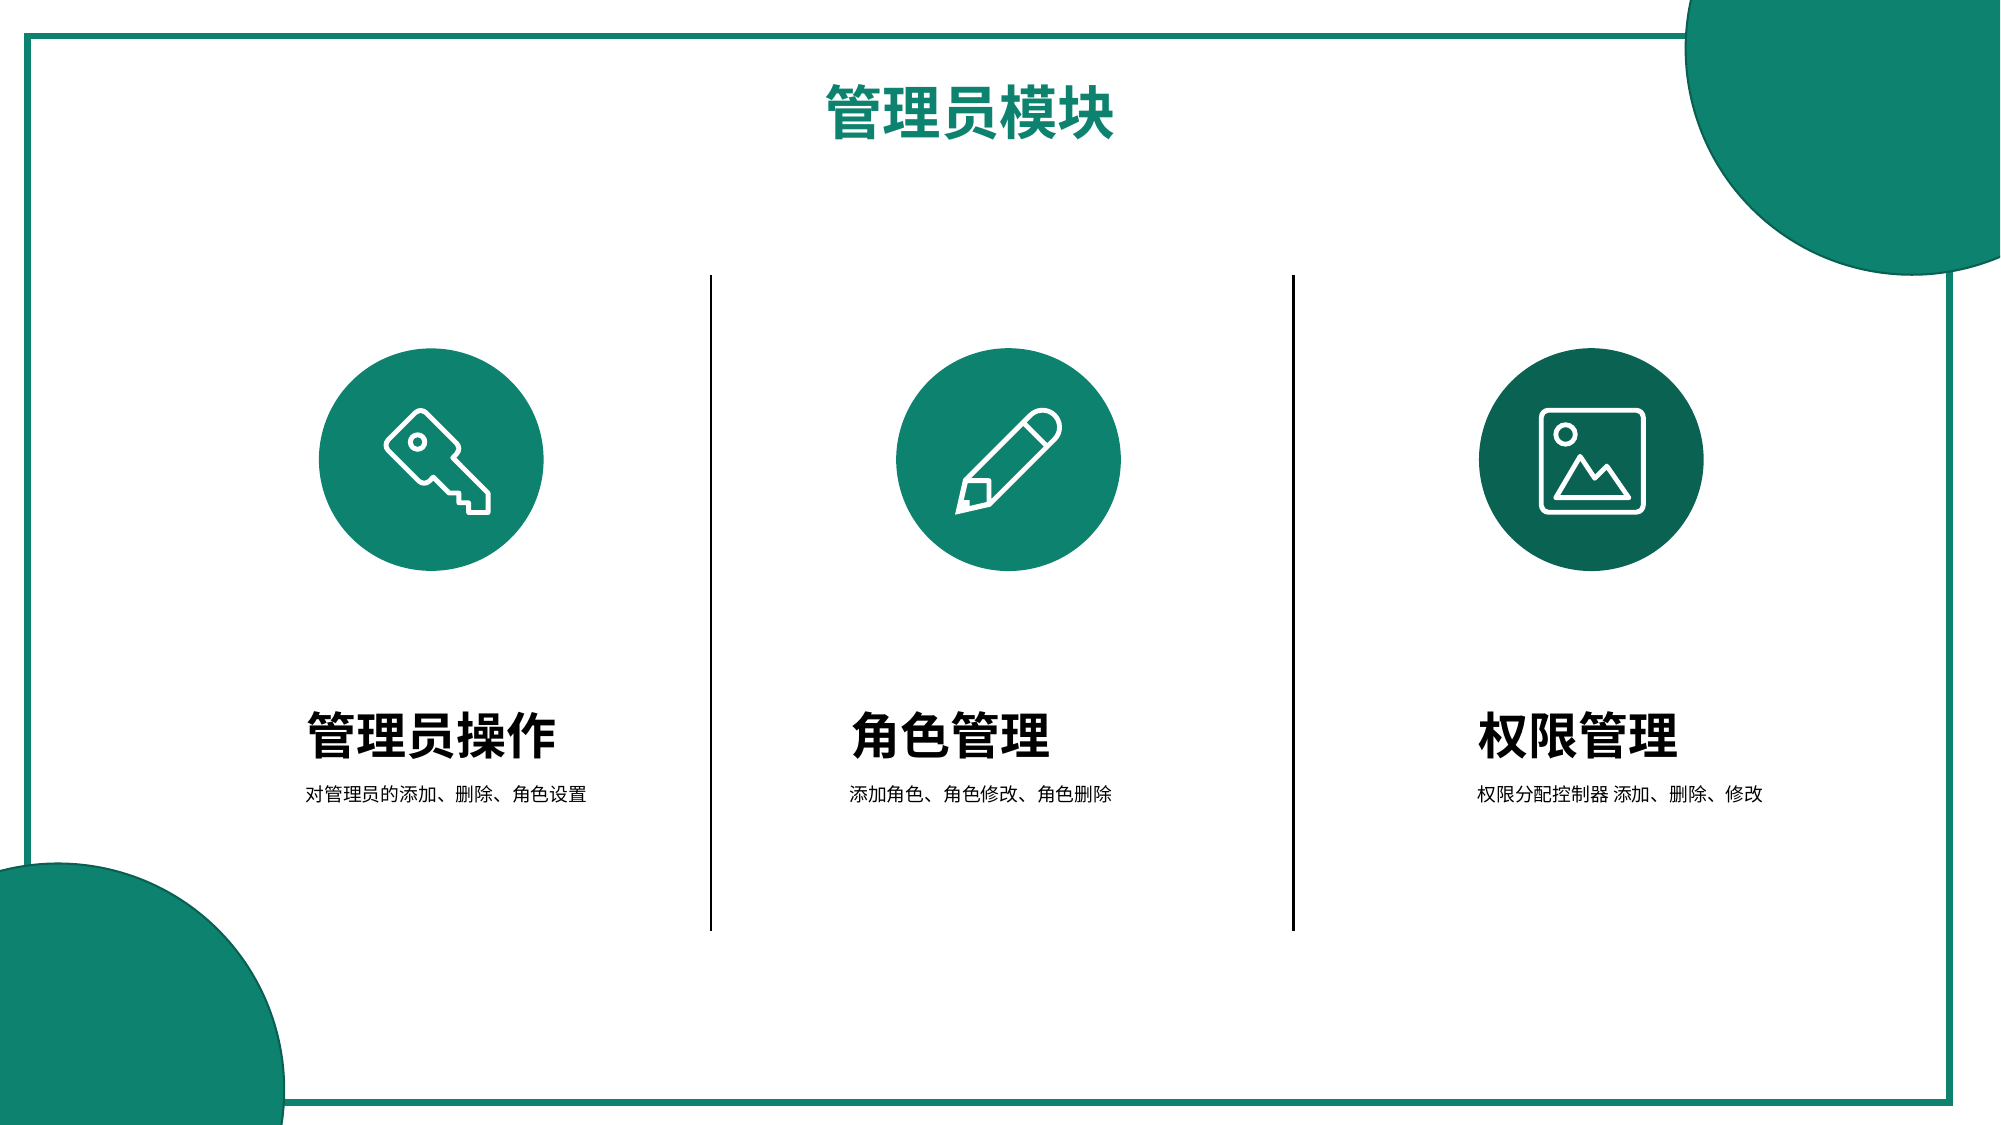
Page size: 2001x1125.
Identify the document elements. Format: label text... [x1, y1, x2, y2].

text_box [1478, 348, 1704, 572]
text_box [1462, 697, 1780, 810]
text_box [896, 348, 1121, 572]
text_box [290, 697, 609, 810]
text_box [318, 348, 544, 571]
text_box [834, 697, 1152, 810]
text_box 管理员模块 [810, 68, 1131, 154]
